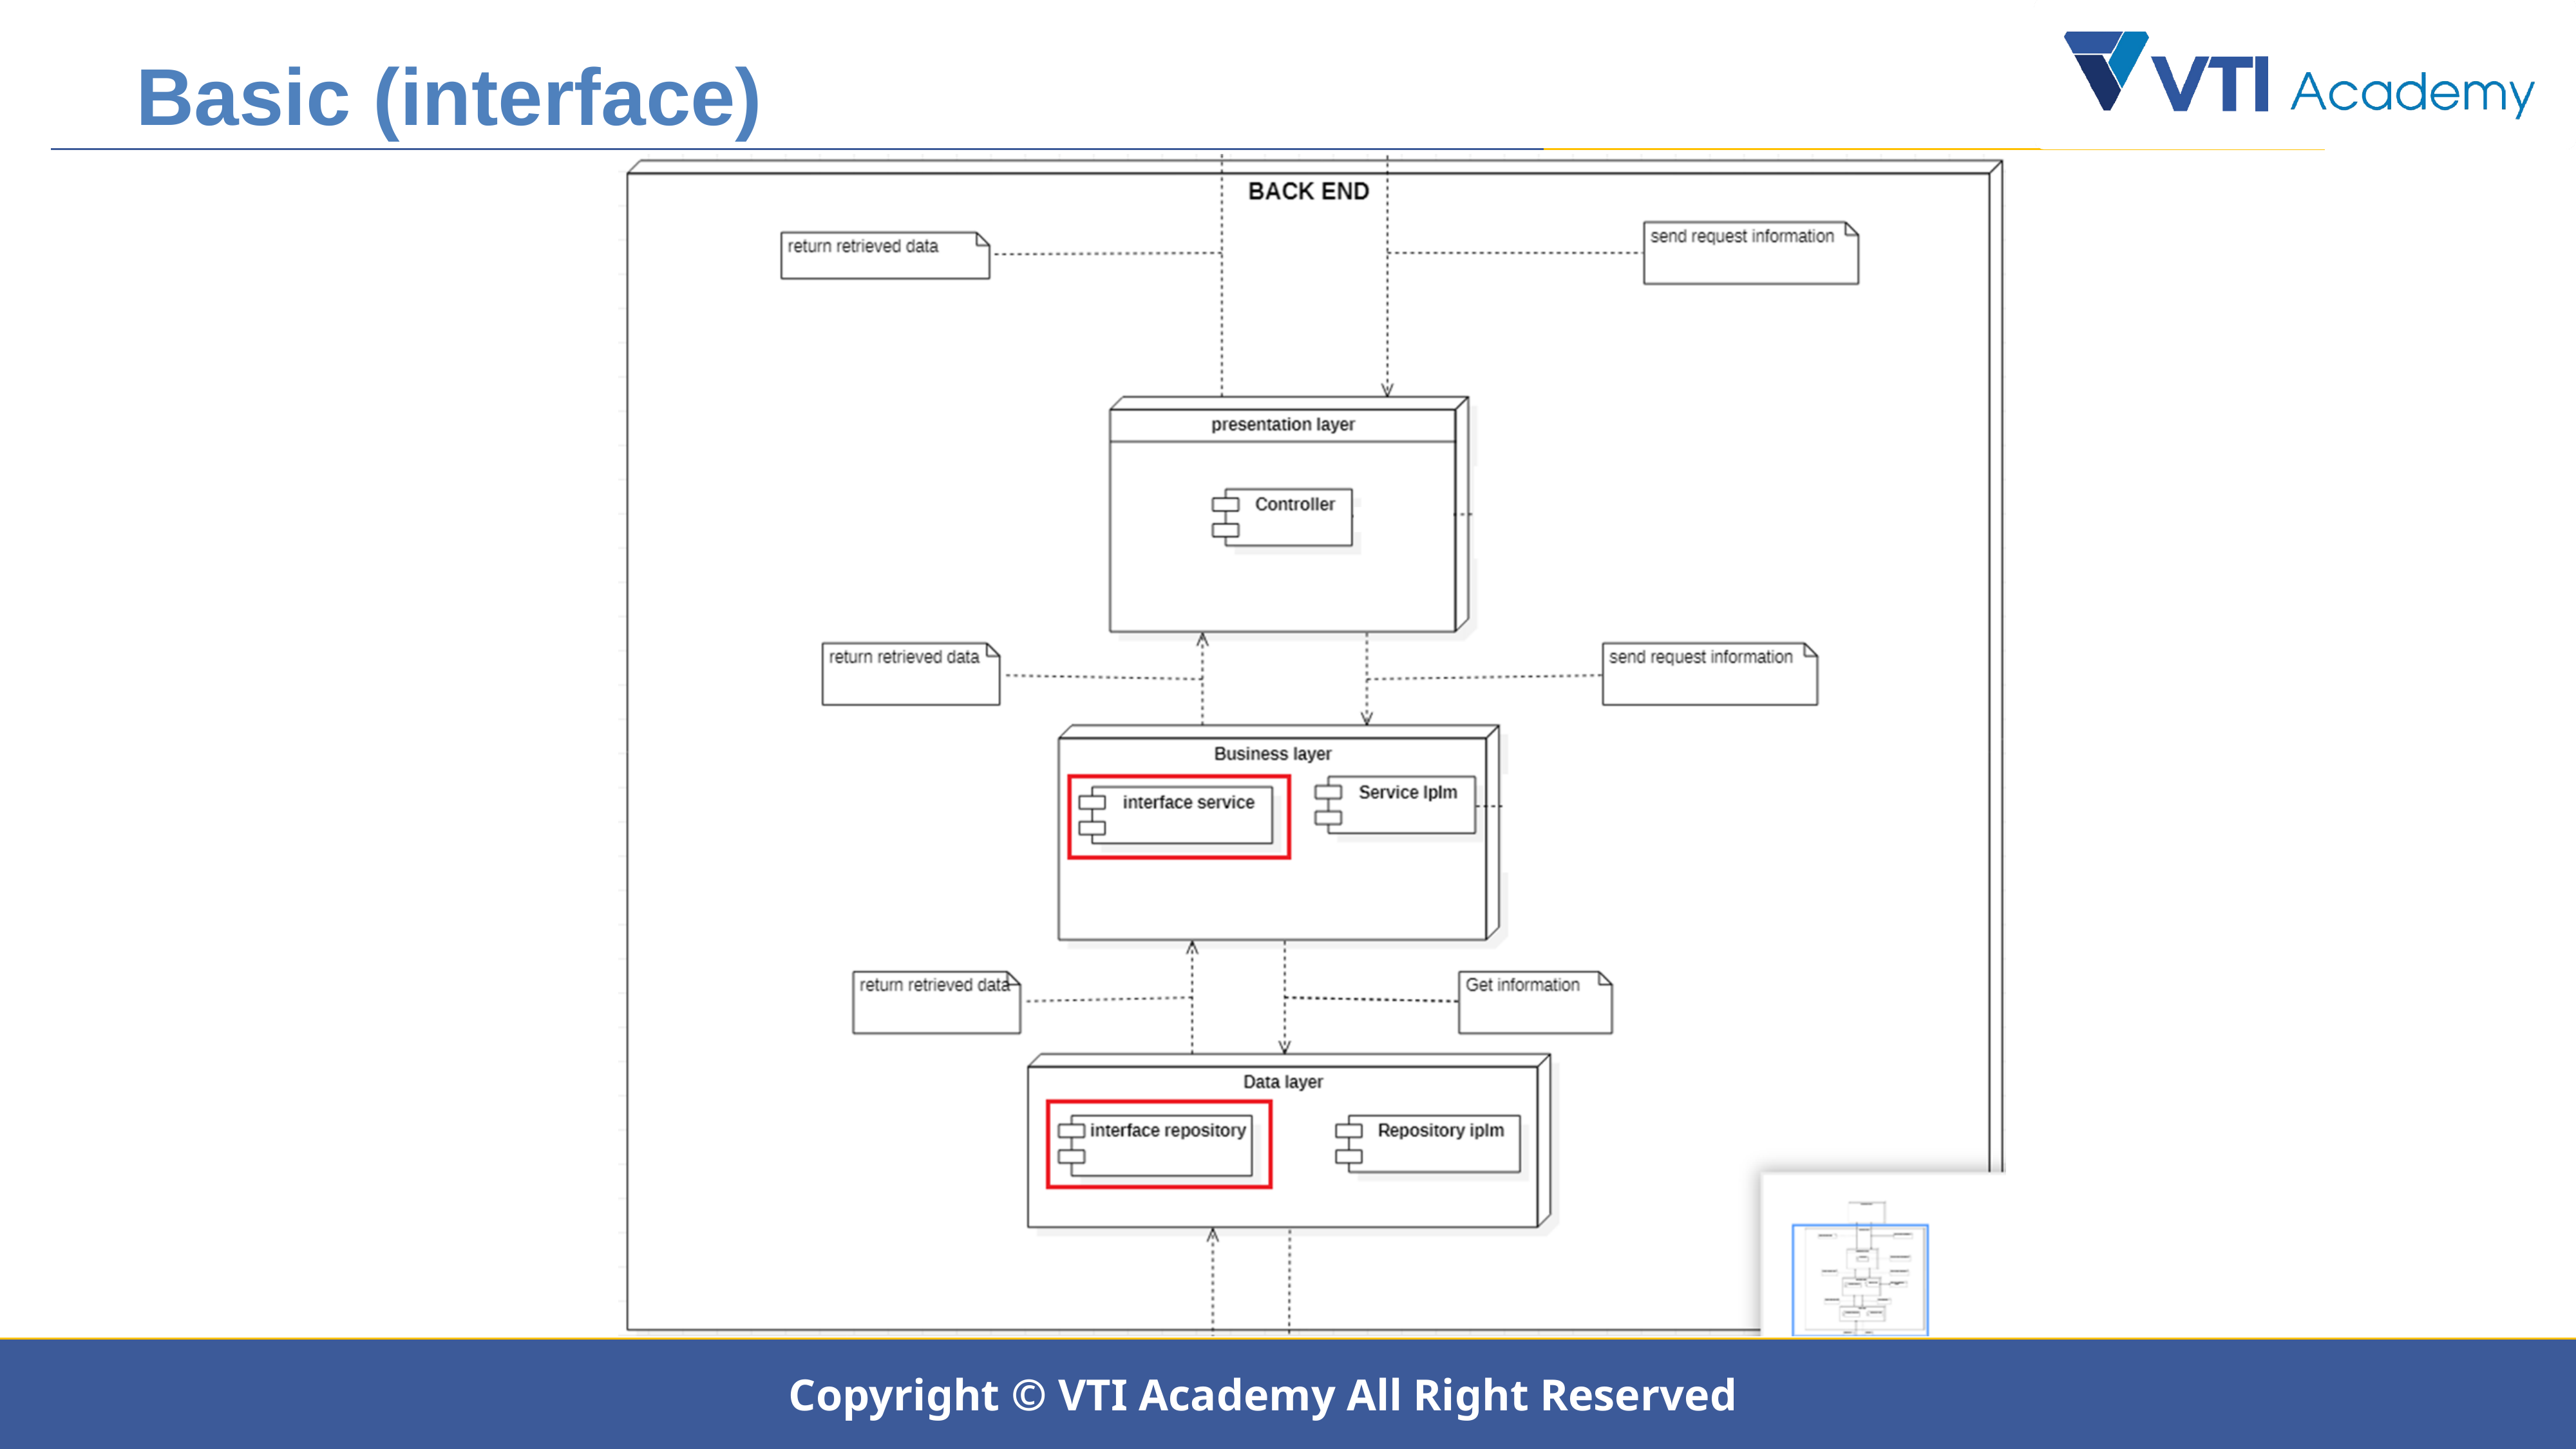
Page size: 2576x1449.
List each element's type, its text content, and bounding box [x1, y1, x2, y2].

picture [618, 154, 2007, 1337]
text_box Basic (interface) [126, 60, 996, 126]
picture [2034, 0, 2576, 149]
